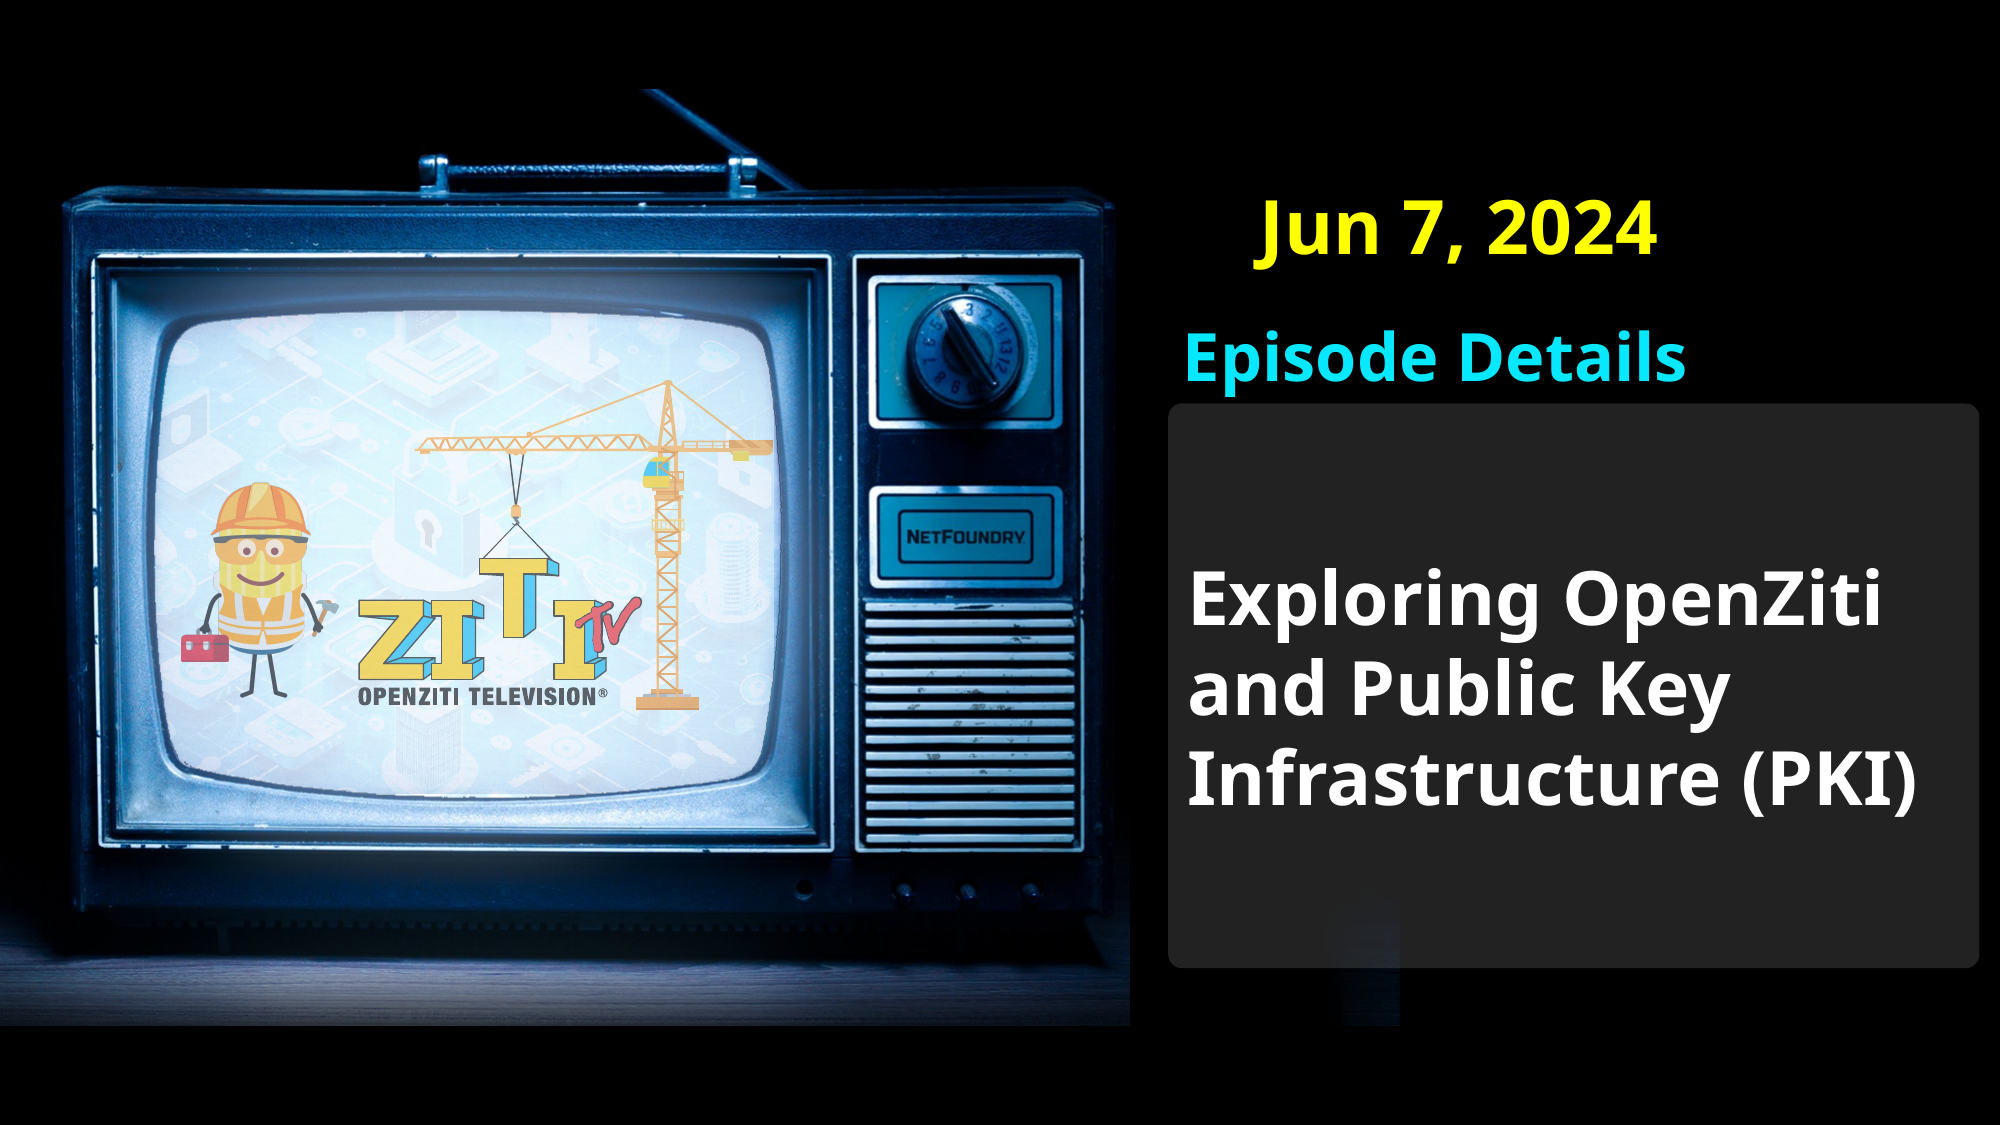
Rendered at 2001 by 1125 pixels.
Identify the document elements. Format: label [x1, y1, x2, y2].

text_box [0, 0, 2000, 1125]
